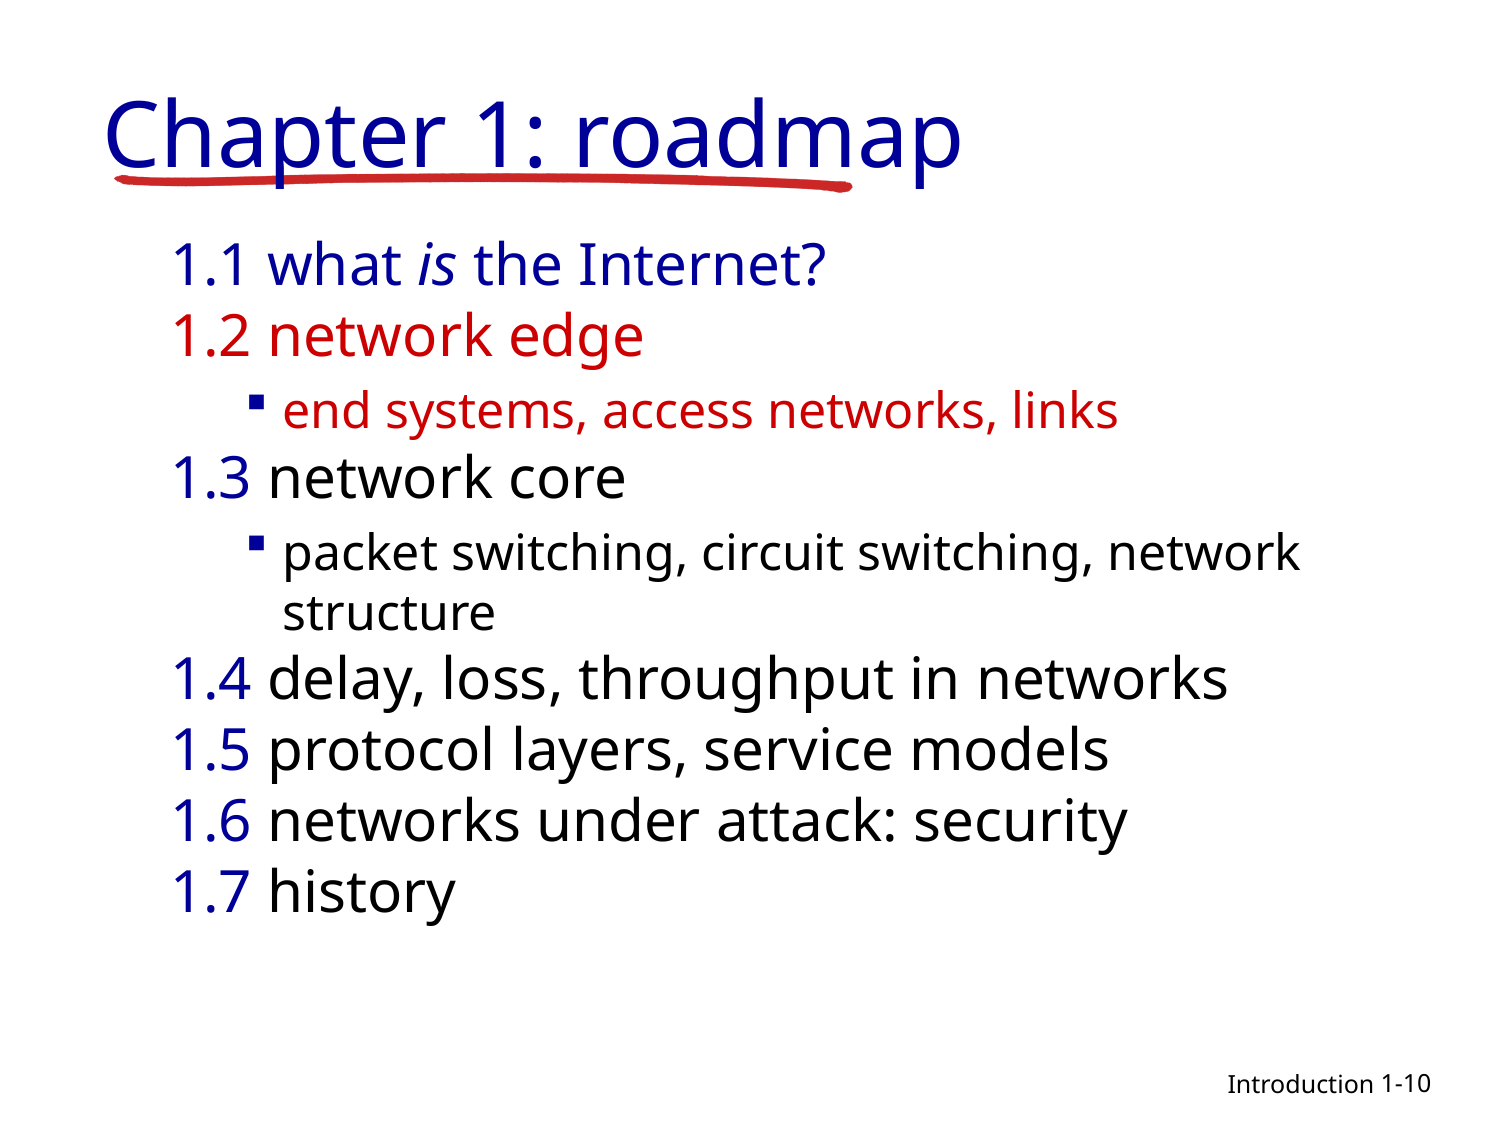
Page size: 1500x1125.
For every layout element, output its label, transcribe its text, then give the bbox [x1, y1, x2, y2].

slide_number 1-10 [1365, 1059, 1477, 1106]
title Chapter 1: roadmap [87, 37, 1363, 225]
footer Introduction [914, 1060, 1391, 1109]
picture [111, 168, 862, 198]
list 1.1 what is the Internet? 1.2 network edge end systems, access networks, links 1.3 network core packet switching, circuit switching, network structure 1.4 delay, loss, throughput in networks 1.5 protocol layers, service models 1.6 networks under attack: security 1.7 history [79, 230, 1427, 994]
